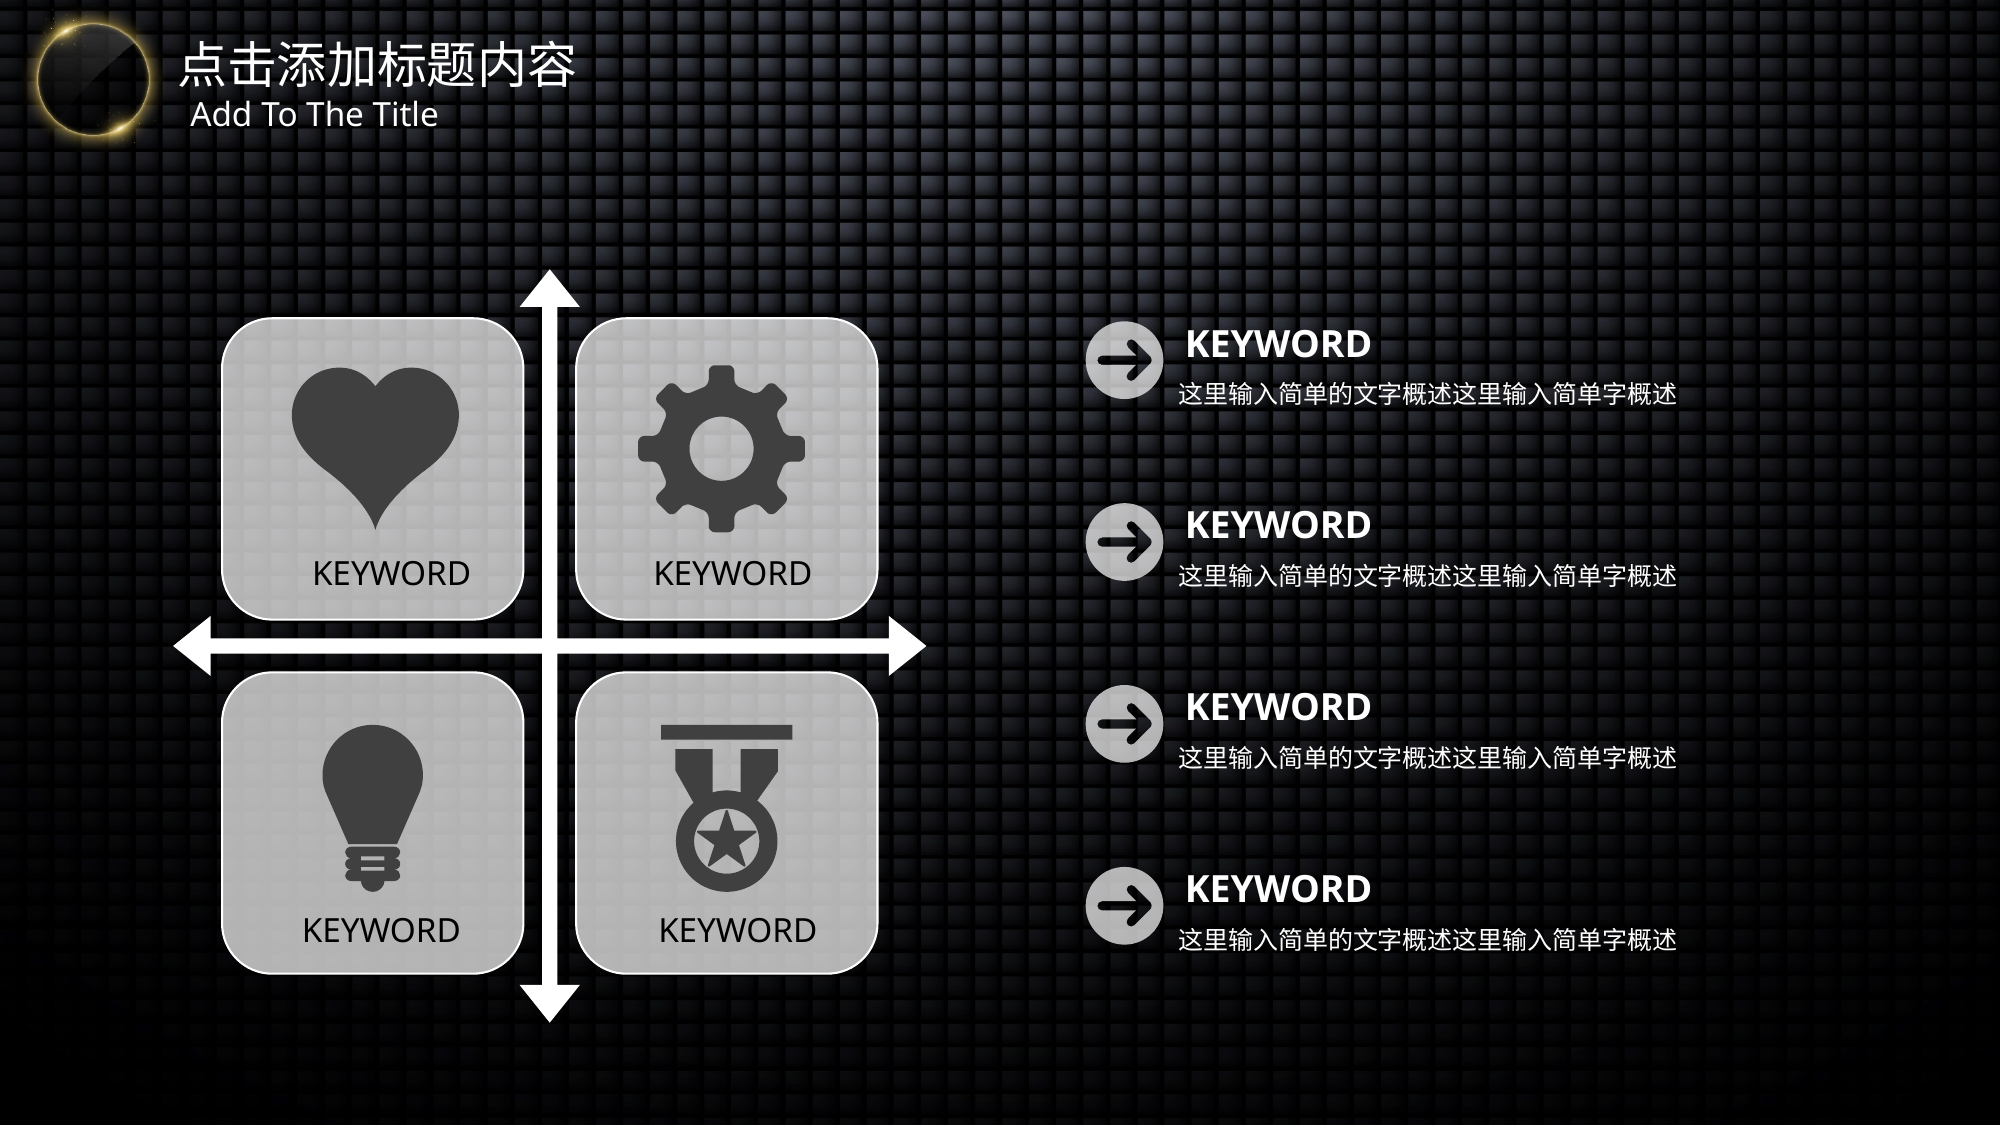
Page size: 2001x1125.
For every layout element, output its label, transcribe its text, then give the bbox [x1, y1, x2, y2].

text_box [1084, 684, 1165, 764]
text_box KEYWORD [1170, 494, 1388, 538]
text_box 这里输入简单的文字概述这里输入简单字概述 [1163, 356, 1870, 417]
text_box KEYWORD [643, 901, 833, 957]
text_box KEYWORD [297, 544, 487, 600]
text_box [173, 269, 927, 1023]
text_box KEYWORD [1170, 312, 1388, 356]
text_box 这里输入简单的文字概述这里输入简单字概述 [1163, 902, 1870, 962]
text_box KEYWORD [638, 544, 828, 600]
text_box [575, 671, 879, 975]
picture [0, 0, 2000, 1125]
text_box [1084, 502, 1165, 582]
text_box KEYWORD [1170, 675, 1388, 720]
text_box [221, 317, 525, 621]
text_box KEYWORD [1170, 857, 1388, 902]
text_box [575, 317, 879, 621]
text_box 这里输入简单的文字概述这里输入简单字概述 [1163, 538, 1870, 599]
text_box [221, 671, 525, 975]
text_box [291, 367, 459, 530]
text_box KEYWORD [287, 901, 477, 957]
text_box [1084, 865, 1165, 946]
text_box [675, 749, 778, 892]
text_box [661, 724, 793, 740]
text_box 这里输入简单的文字概述这里输入简单字概述 [1163, 720, 1870, 781]
text_box [1084, 320, 1165, 401]
text_box [638, 365, 805, 533]
text_box [321, 723, 424, 893]
